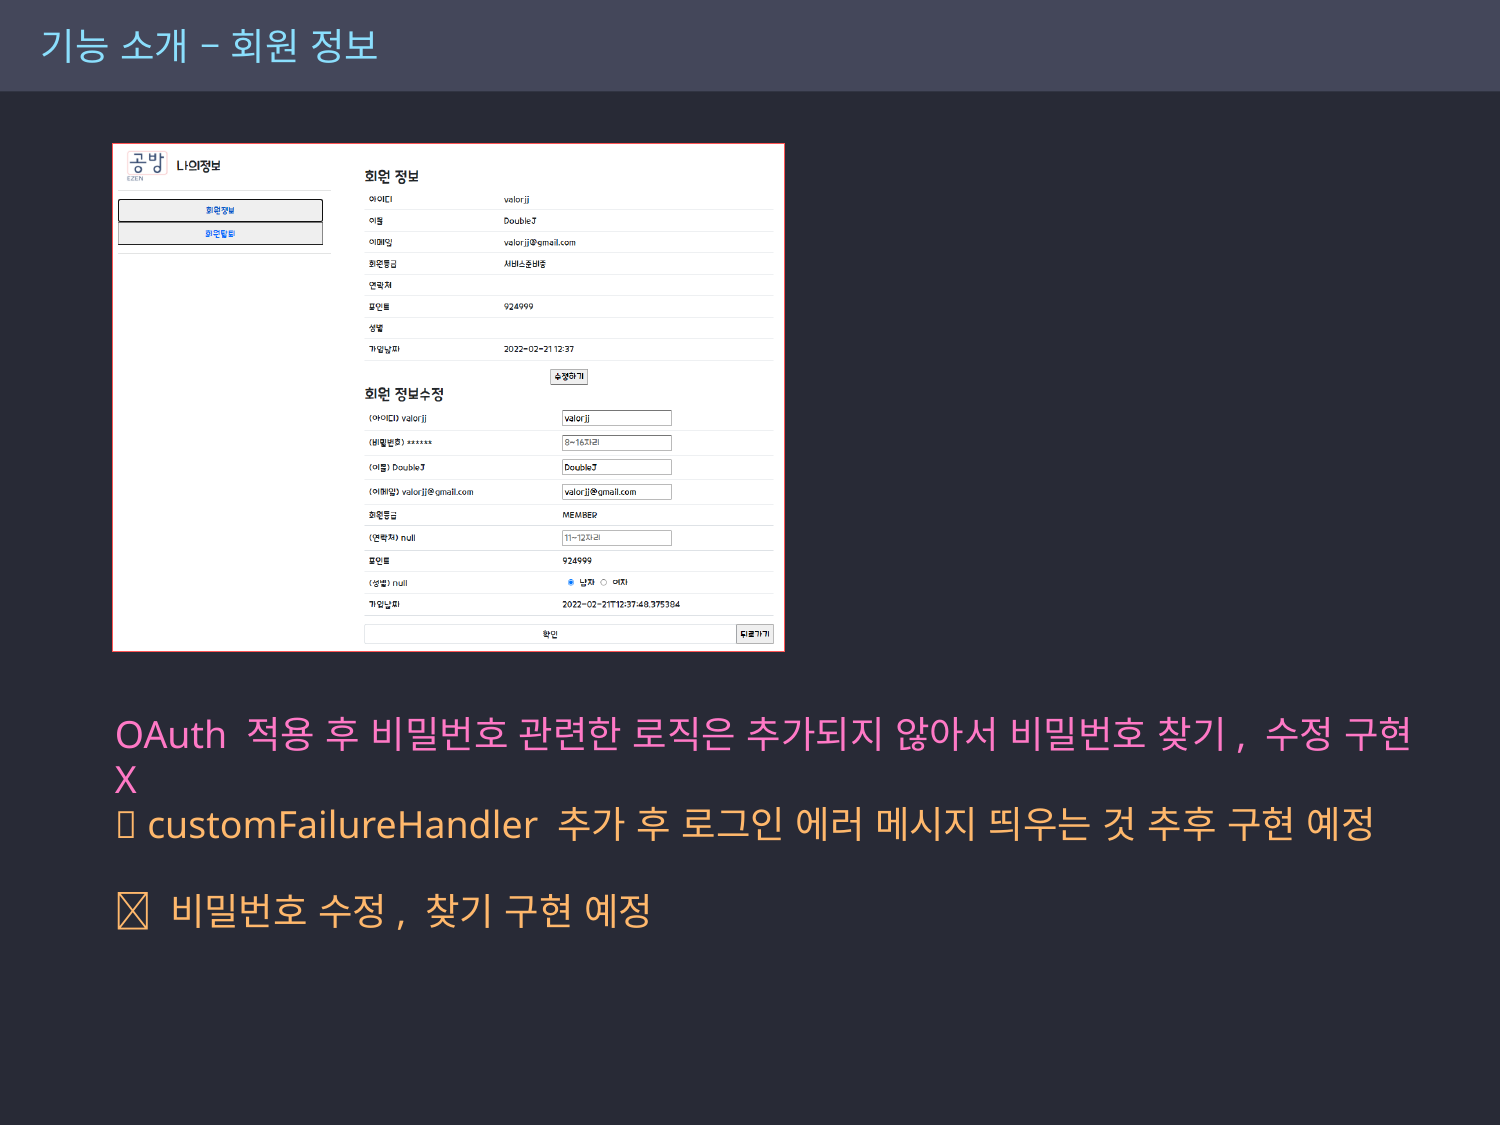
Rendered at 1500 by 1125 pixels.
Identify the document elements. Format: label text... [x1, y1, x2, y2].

text_box [0, 0, 1500, 94]
picture [111, 143, 785, 653]
text_box  비밀번호 수정, 찾기 구현 예정 [100, 880, 1459, 941]
text_box  customFailureHandler 추가 후 로그인 에러 메시지 띄우는 것 추후 구현 예정 [100, 793, 1459, 854]
text_box 기능 소개 – 회원 정보 [26, 15, 561, 76]
text_box OAuth 적용 후 비밀번호 관련한 로직은 추가되지 않아서 비밀번호 찾기, 수정 구현 X [100, 704, 1459, 793]
